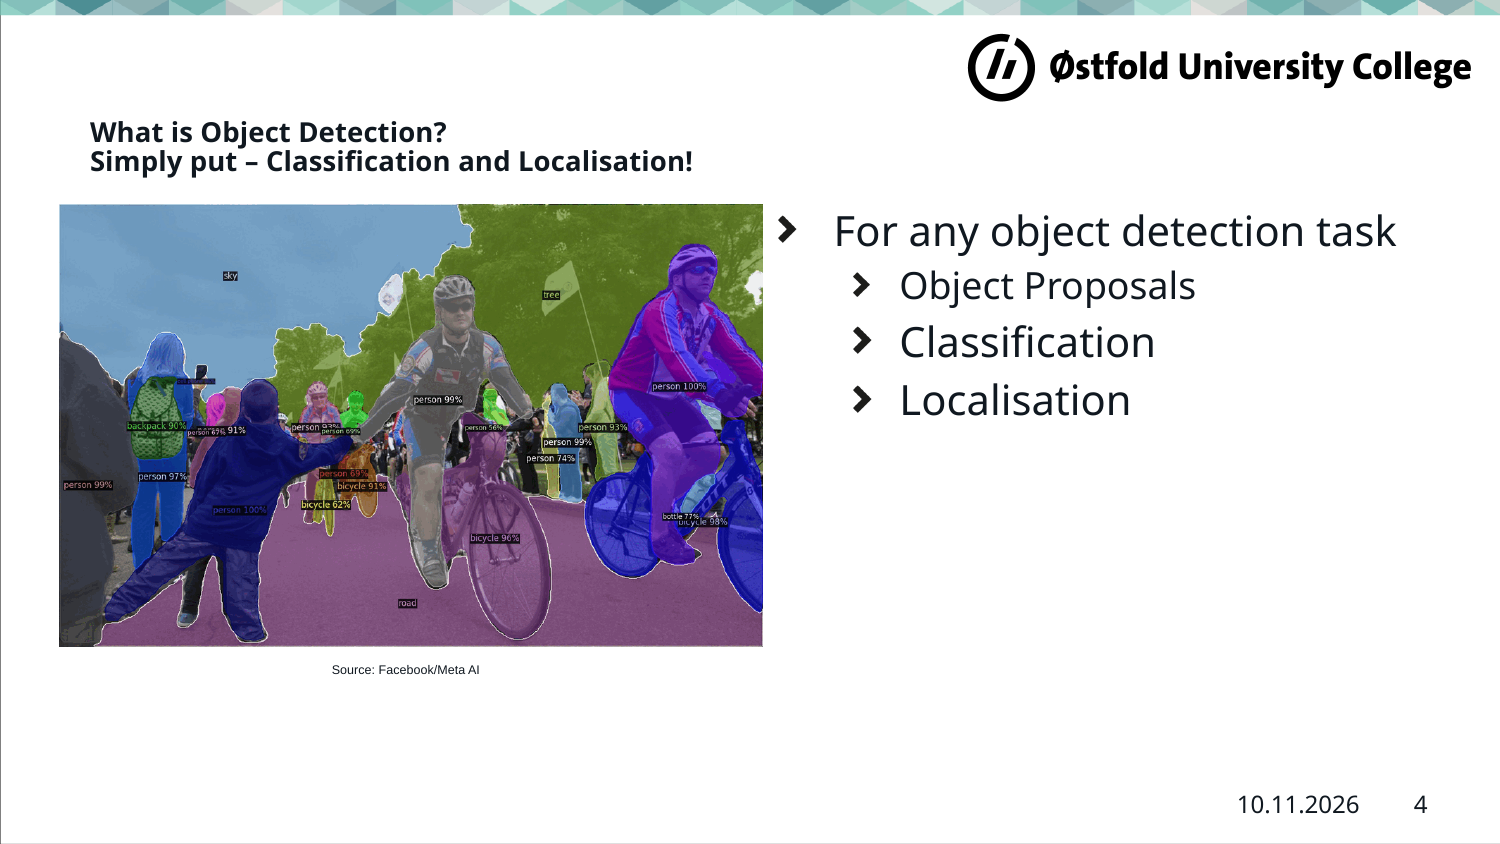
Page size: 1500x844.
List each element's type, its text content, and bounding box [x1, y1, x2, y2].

list For any object detection task Object Proposals Classification Localisation [762, 196, 1425, 754]
title What is Object Detection? Simply put – Classification and Localisation! [75, 110, 1425, 186]
slide_number 4 [1374, 782, 1443, 827]
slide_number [1098, 782, 1375, 828]
text_box Source: Facebook/Meta AI [317, 655, 502, 685]
picture [0, 0, 1500, 844]
